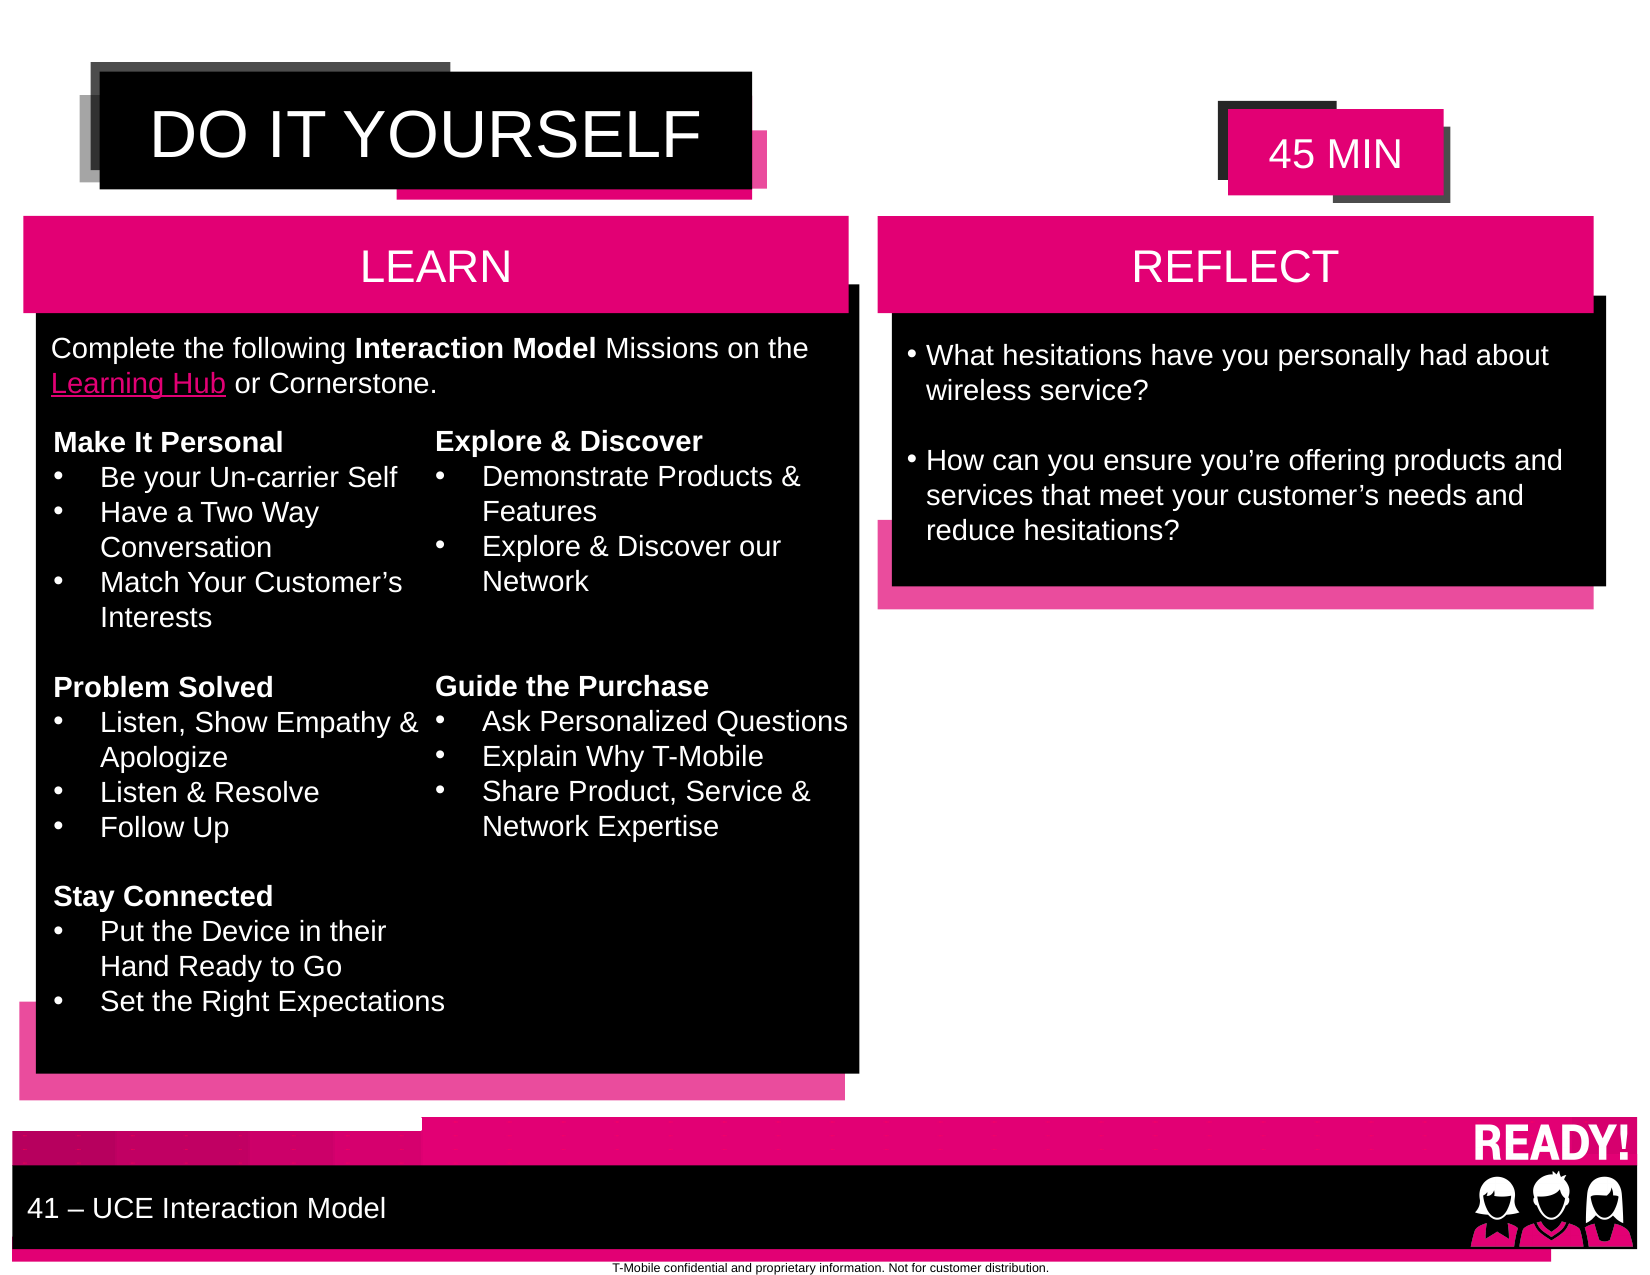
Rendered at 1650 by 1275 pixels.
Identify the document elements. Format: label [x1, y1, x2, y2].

text_box [1217, 100, 1451, 204]
text_box [12, 1104, 1646, 1275]
text_box [19, 215, 883, 1101]
text_box [79, 61, 768, 200]
text_box [877, 215, 1607, 610]
